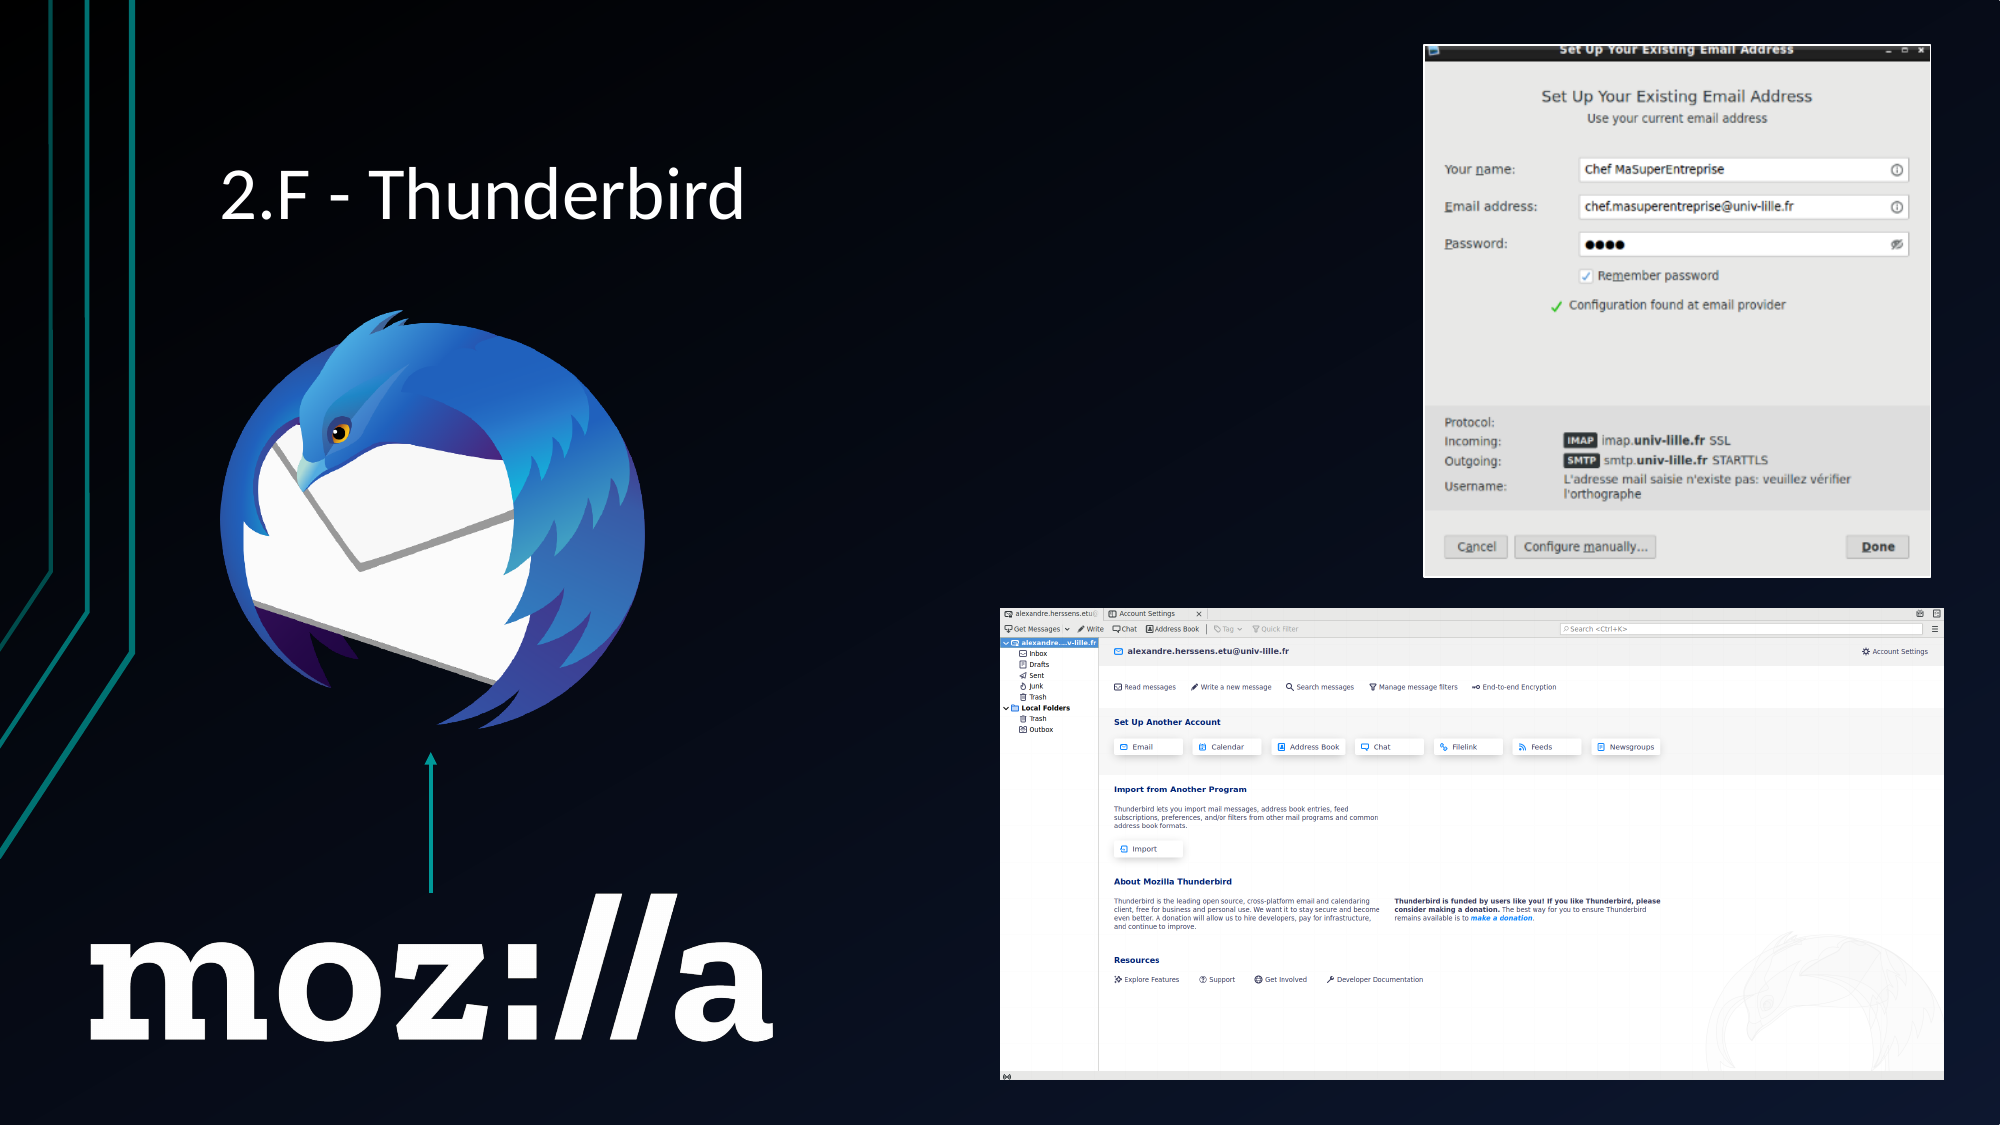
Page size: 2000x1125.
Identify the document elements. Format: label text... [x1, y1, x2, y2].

picture [90, 892, 775, 1043]
title 2.F - Thunderbird [199, 45, 1423, 246]
picture [1000, 608, 1944, 1080]
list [219, 310, 645, 729]
picture [1424, 45, 1930, 577]
